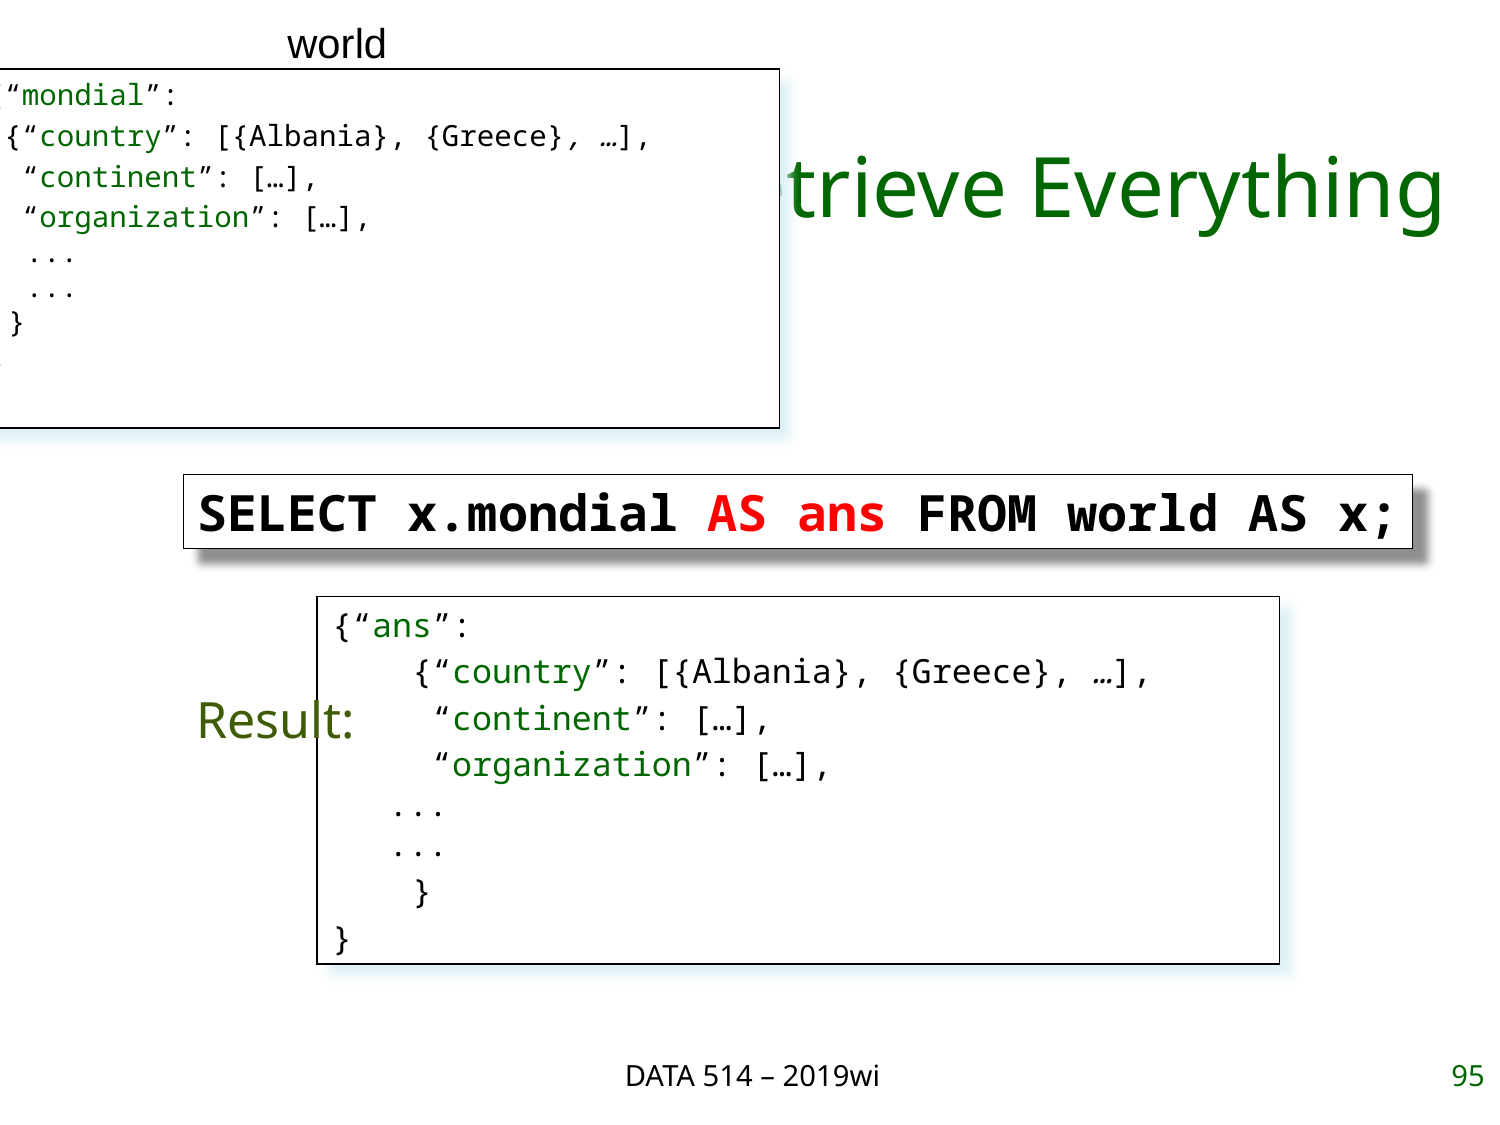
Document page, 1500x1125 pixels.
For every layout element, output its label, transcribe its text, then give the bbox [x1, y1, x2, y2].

text_box {“ans”: {“country”: [{Albania}, {Greece}, …], “continent”: […], “organization”: […], ... ... } } [317, 596, 1280, 965]
text_box world [272, 9, 403, 68]
text_box Result: [181, 681, 370, 757]
text_box SELECT x.mondial AS ans FROM world AS x; [183, 474, 1413, 549]
text_box {{ {“mondial”: {“country”: [{Albania}, {Greece}, …], “continent”: […], “organization”: […], ... ... } } }} [0, 68, 780, 428]
title Retrieve Everything [801, 90, 1463, 279]
footer DATA 514 – 2019wi [462, 1049, 1051, 1125]
slide_number 95 [1412, 1049, 1500, 1125]
